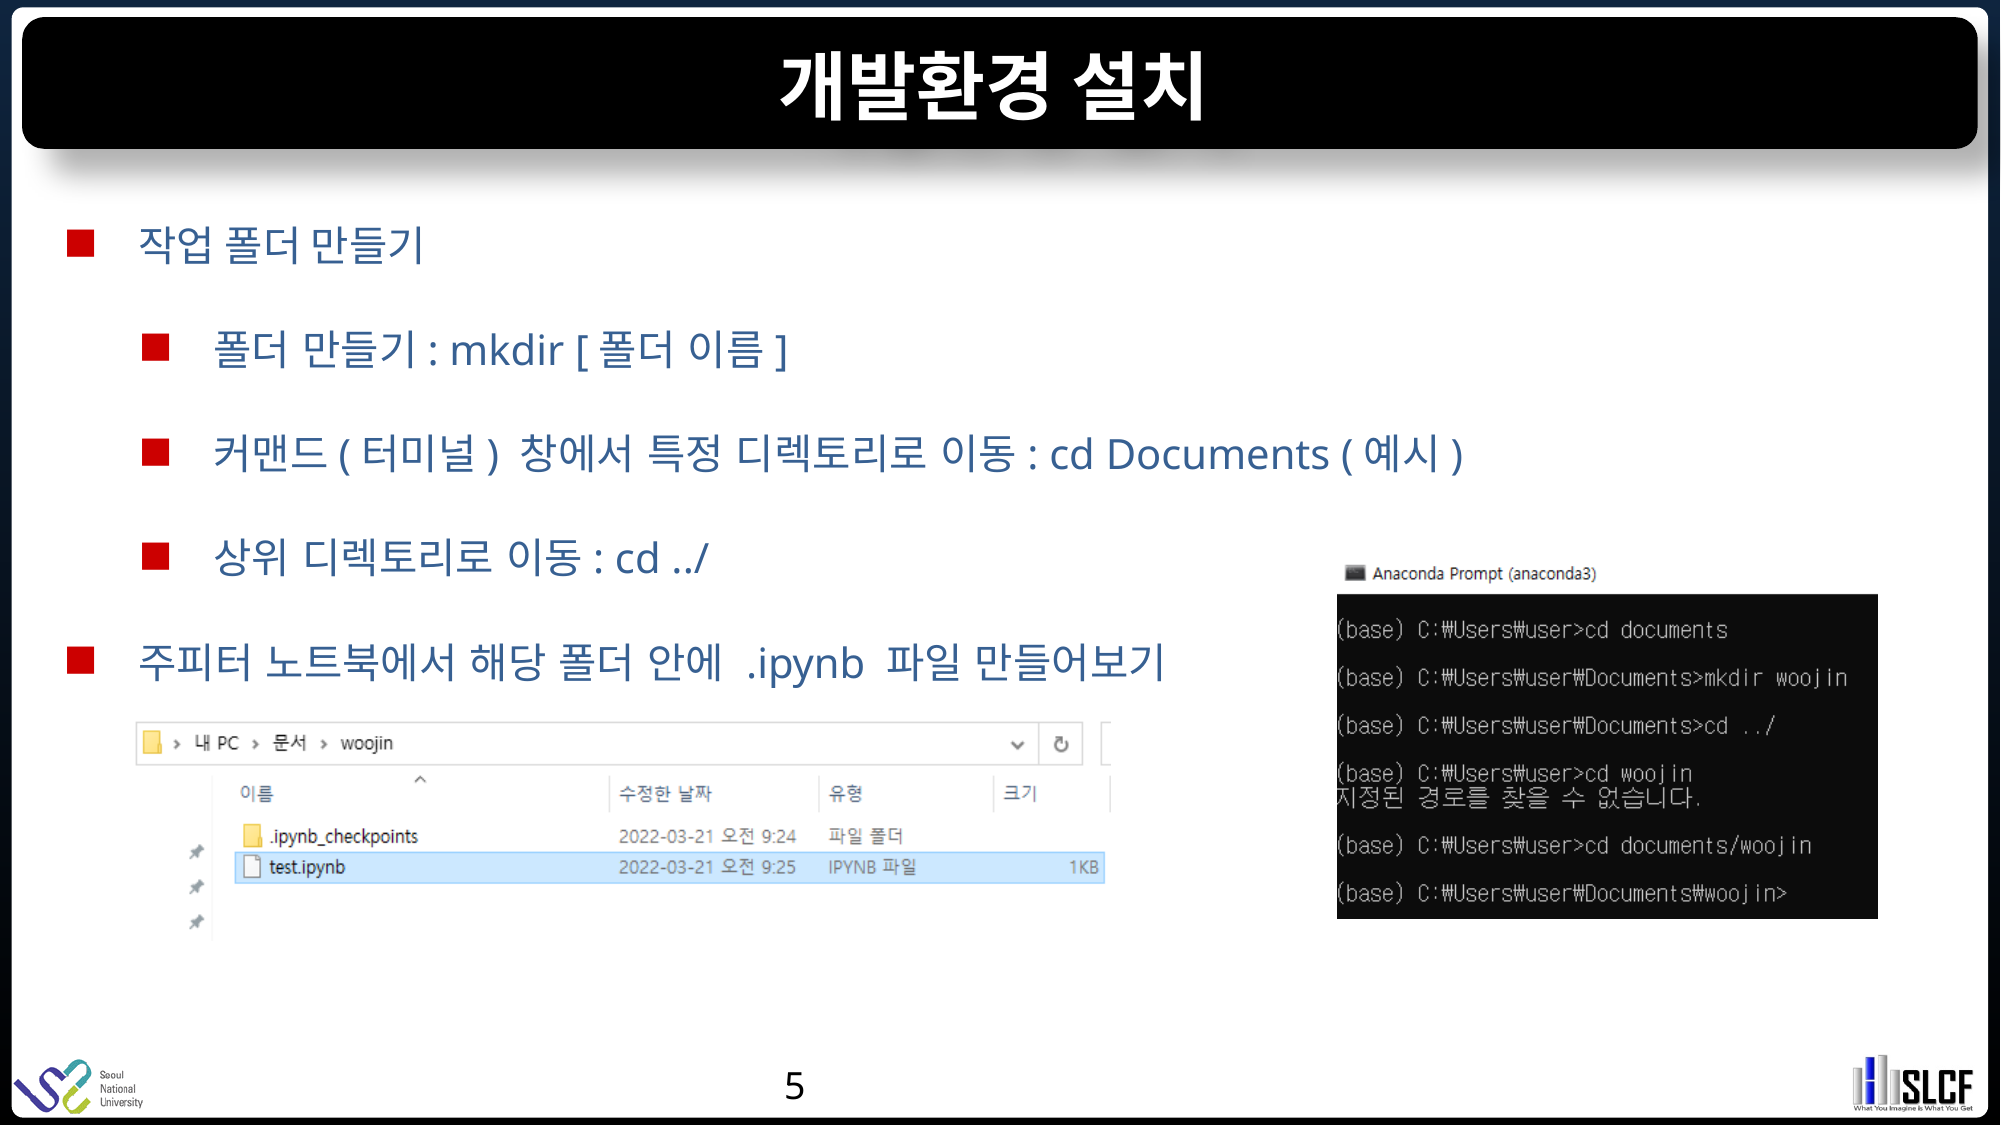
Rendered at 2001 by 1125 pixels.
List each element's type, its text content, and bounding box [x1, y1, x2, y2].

picture [1336, 557, 1878, 919]
slide_number 5 [783, 1064, 807, 1112]
list 작업 폴더 만들기 폴더 만들기: mkdir [폴더 이름] 커맨드(터미널) 창에서 특정 디렉토리로 이동: cd Documents (예시) 상위 디렉토리로 이동: cd ../ 주피터 노트북에서 해당 폴더 안에 .ipynb 파일 만들어보기 [62, 194, 1949, 1020]
title 개발환경 설치 [39, 19, 1949, 150]
picture [1852, 1054, 1975, 1112]
picture [133, 718, 1111, 941]
picture [12, 1058, 143, 1114]
